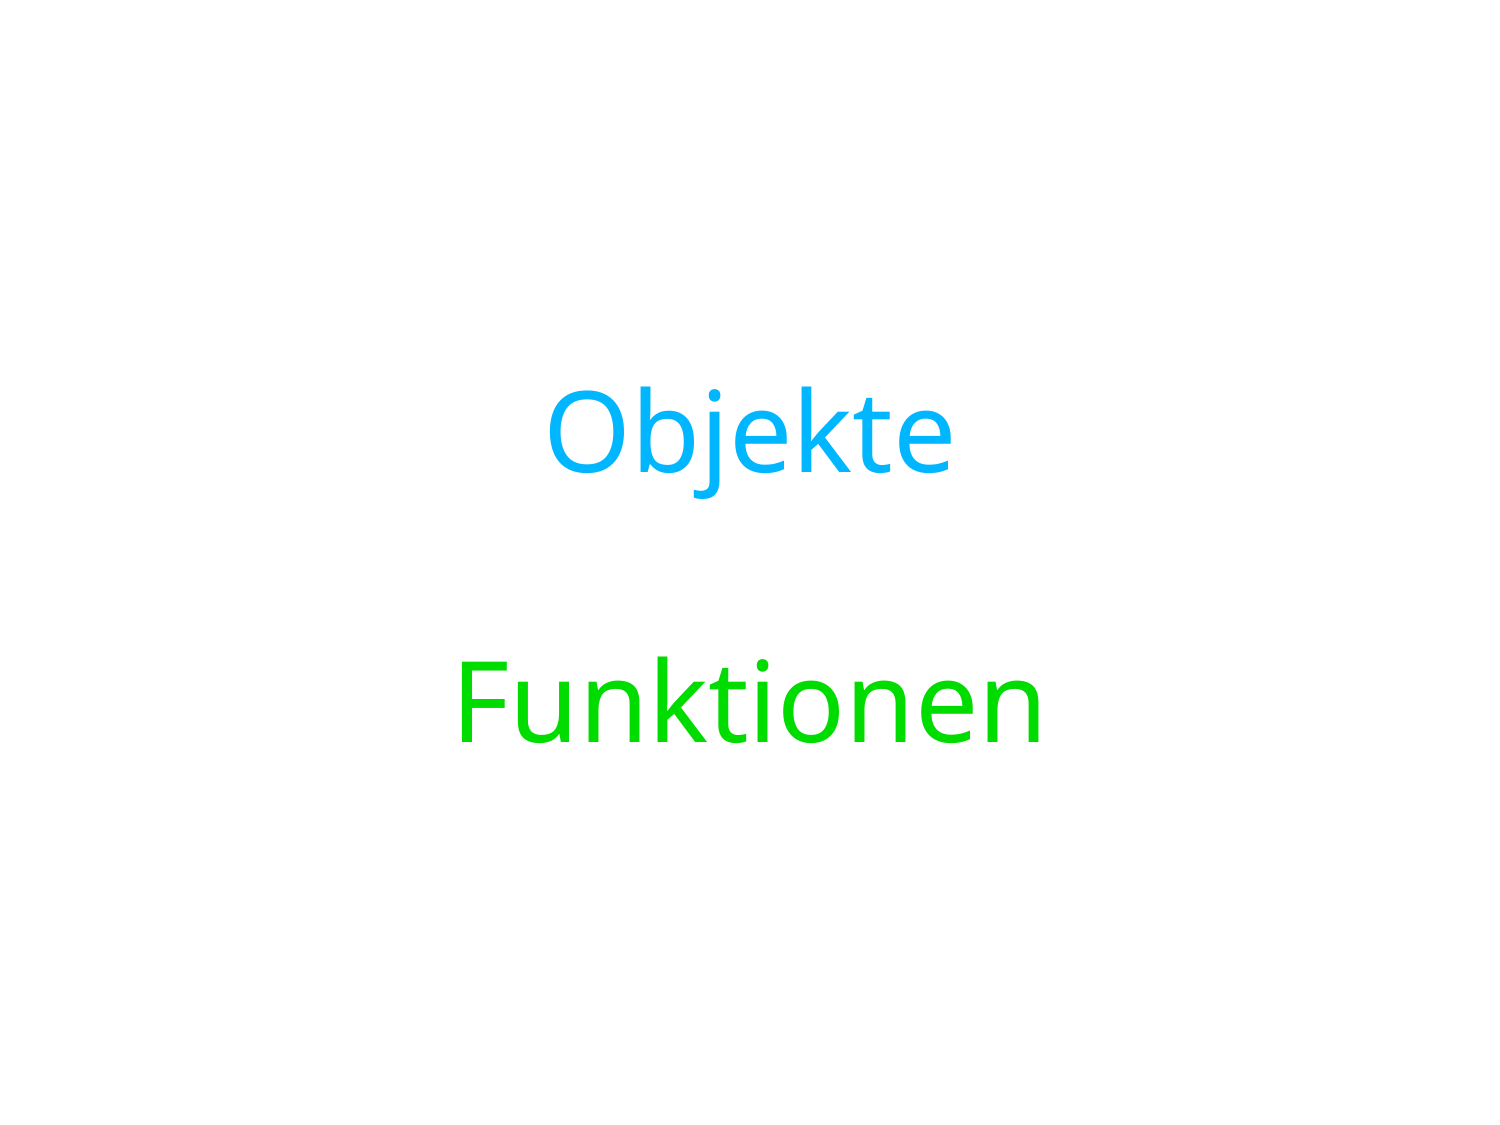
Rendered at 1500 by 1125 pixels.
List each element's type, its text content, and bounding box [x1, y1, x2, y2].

title Objekte Funktionen [159, 208, 1341, 917]
